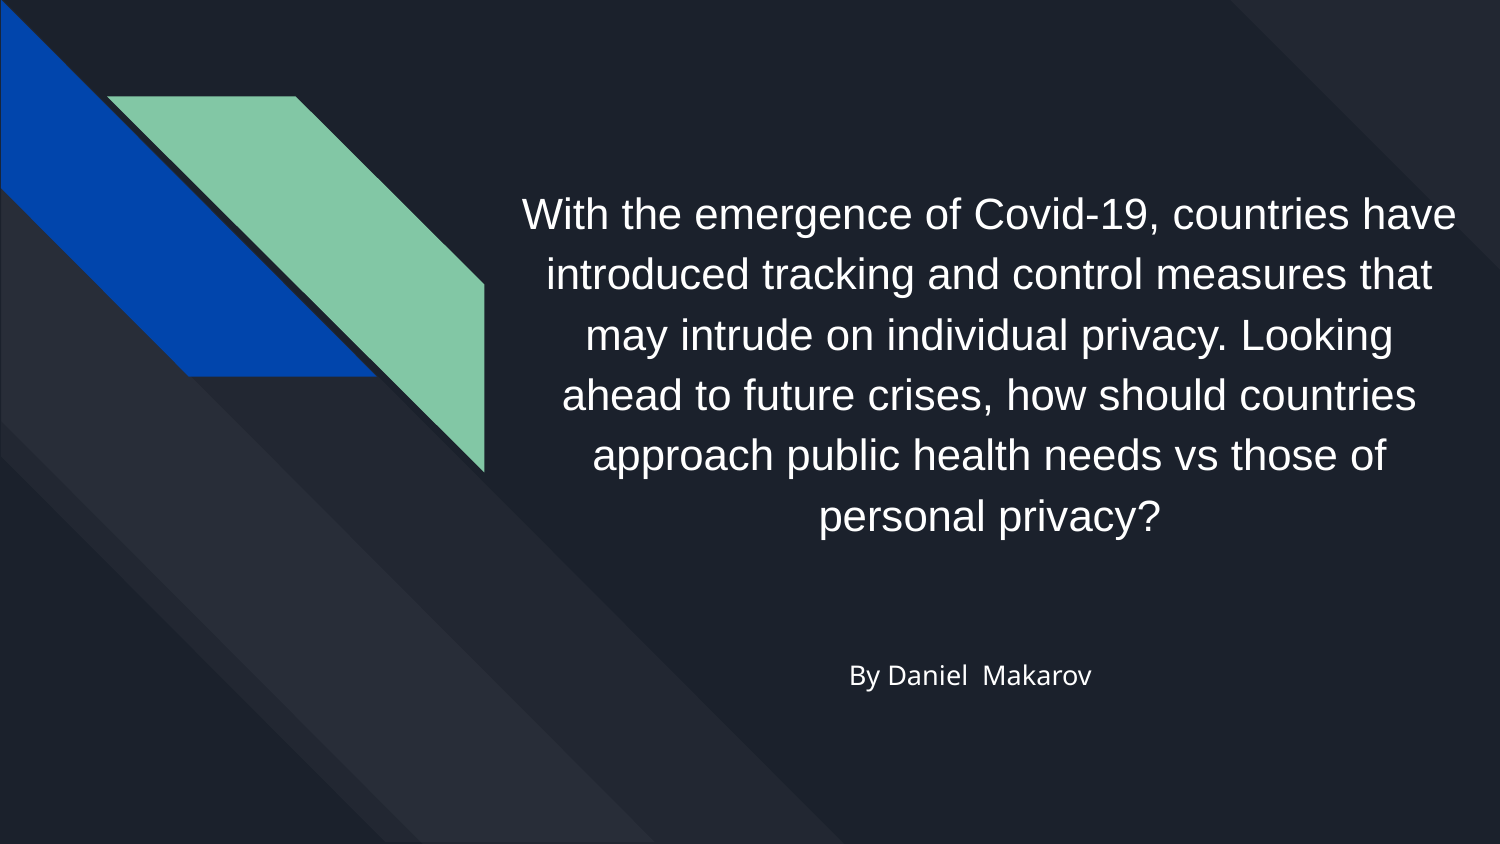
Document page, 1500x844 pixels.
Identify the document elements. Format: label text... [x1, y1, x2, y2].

title With the emergence of Covid-19, countries have introduced tracking and control measures that may intrude on individual privacy. Looking ahead to future crises, how should countries approach public health needs vs those of personal privacy? [503, 162, 1476, 422]
subtitle By Daniel Makarov [833, 643, 1404, 727]
